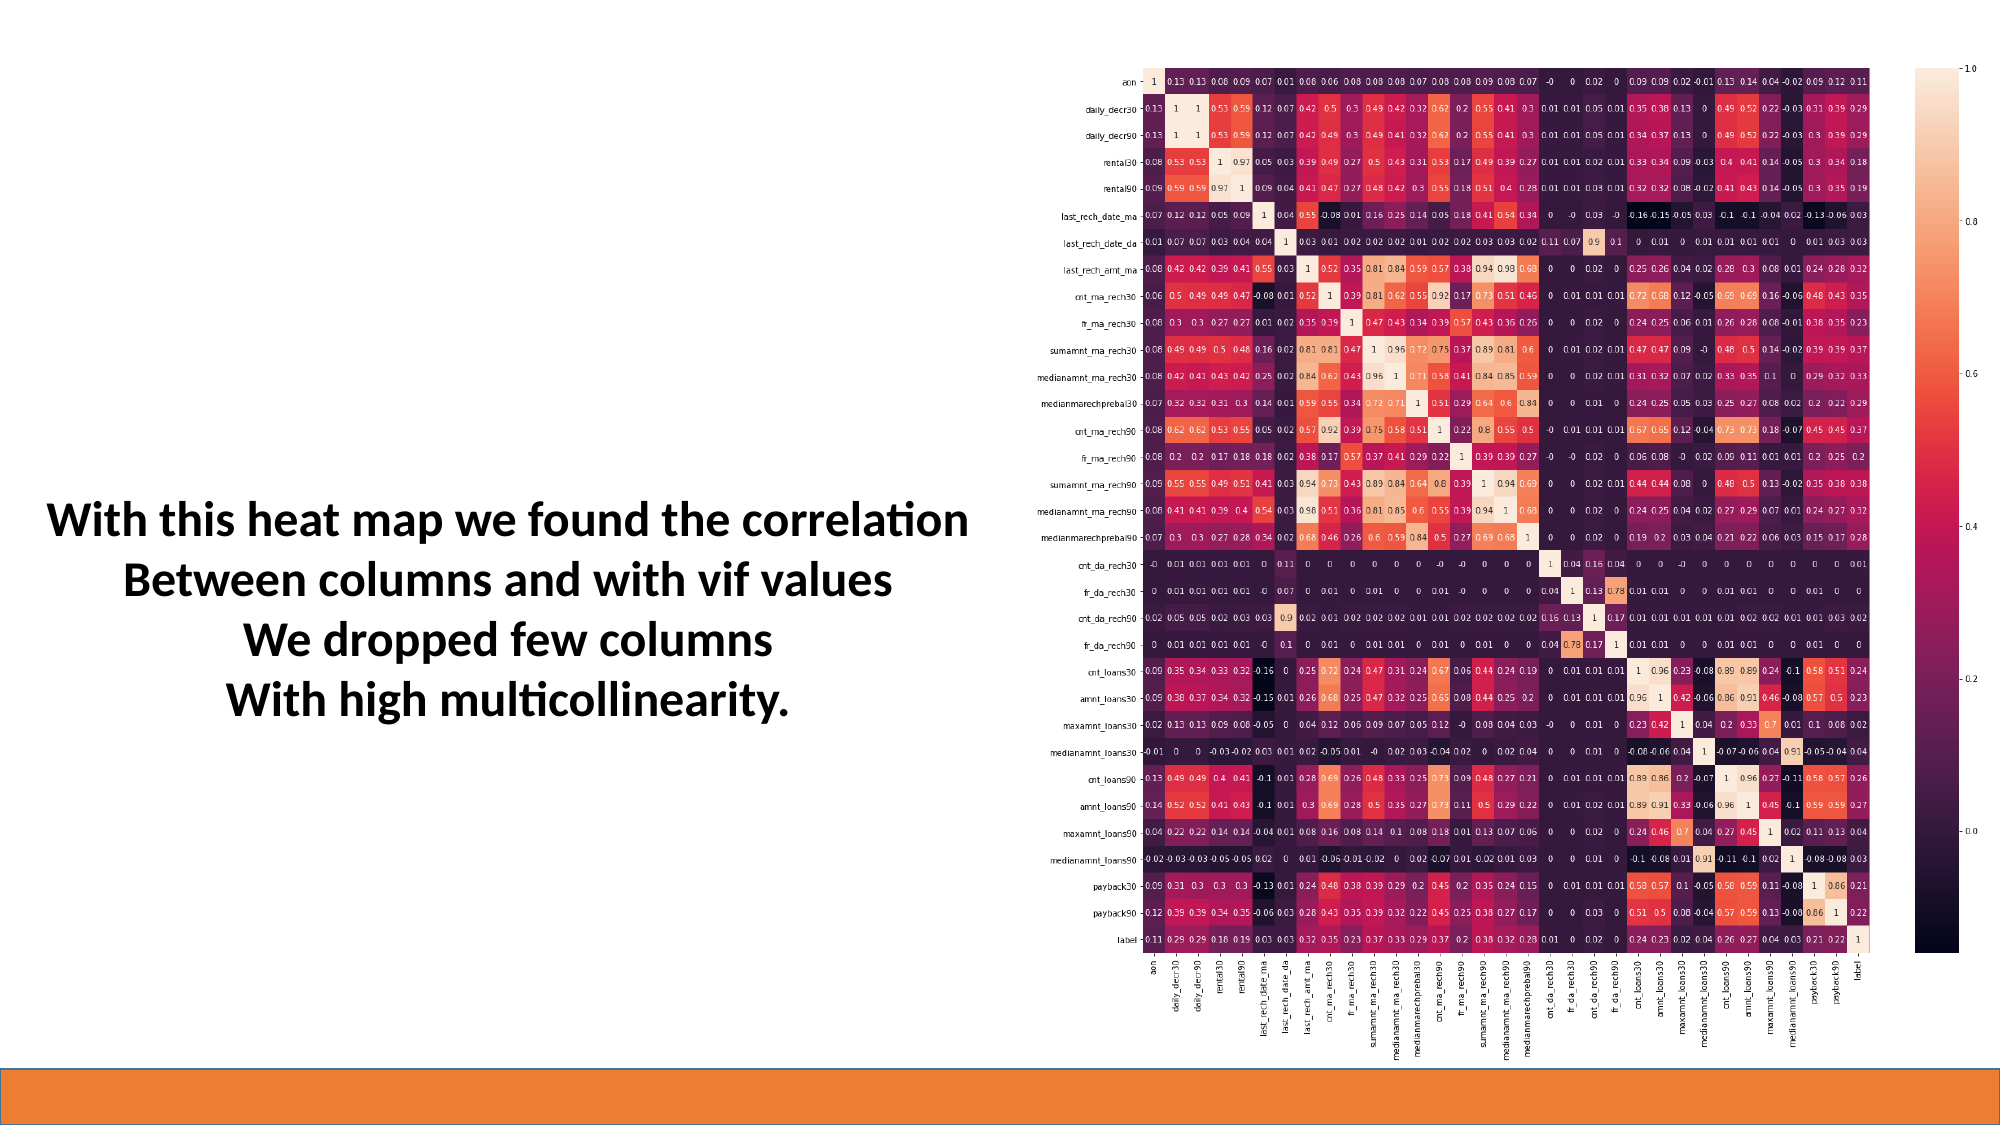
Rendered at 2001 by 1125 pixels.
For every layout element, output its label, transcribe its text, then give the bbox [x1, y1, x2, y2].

picture [1030, 59, 1983, 1066]
text_box With this heat map we found the correlation Between columns and with vif values We dropped few columns With high multicollinearity. [31, 479, 985, 794]
text_box [0, 1068, 2000, 1125]
